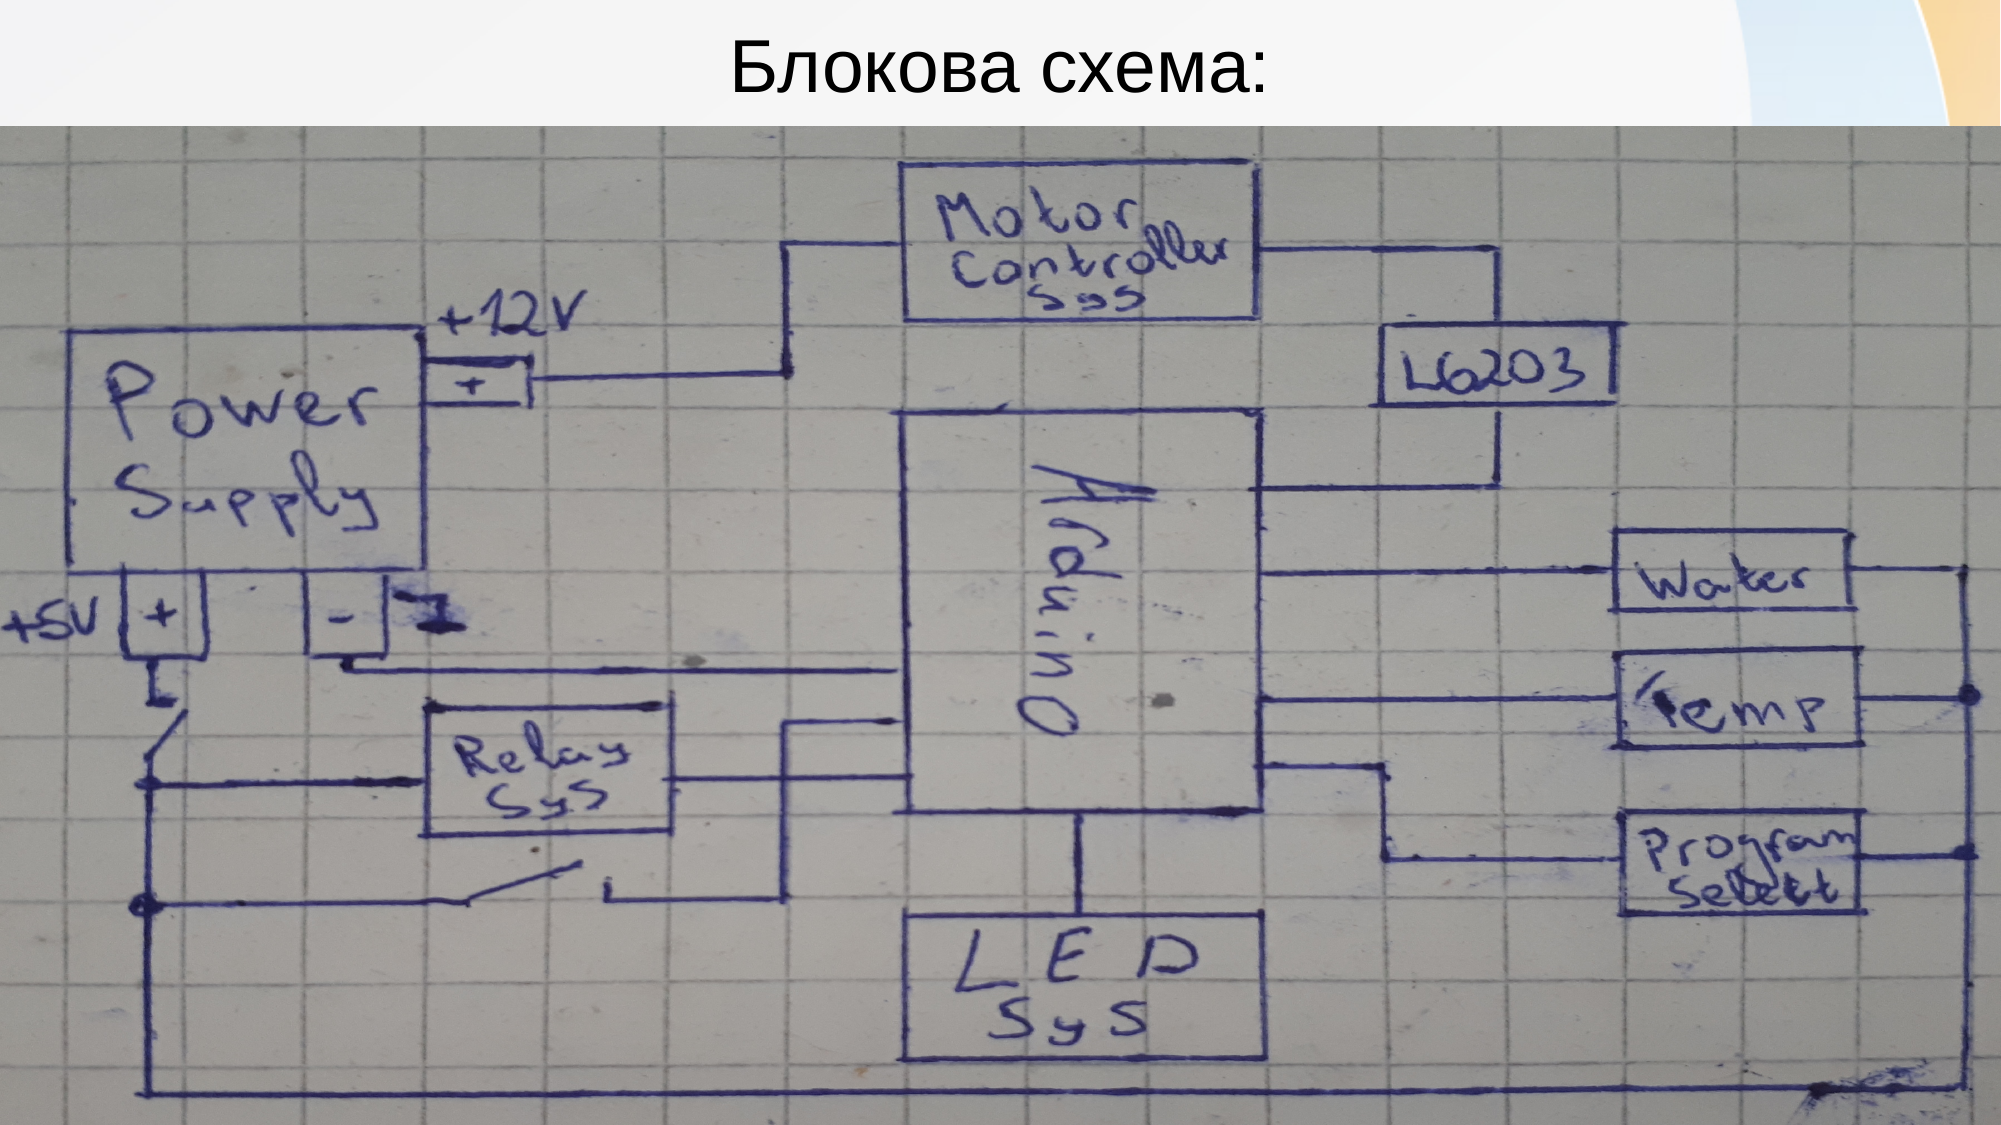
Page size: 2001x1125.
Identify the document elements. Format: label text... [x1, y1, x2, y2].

picture [0, 0, 2001, 1125]
title Блокова схема: [0, 0, 2000, 126]
